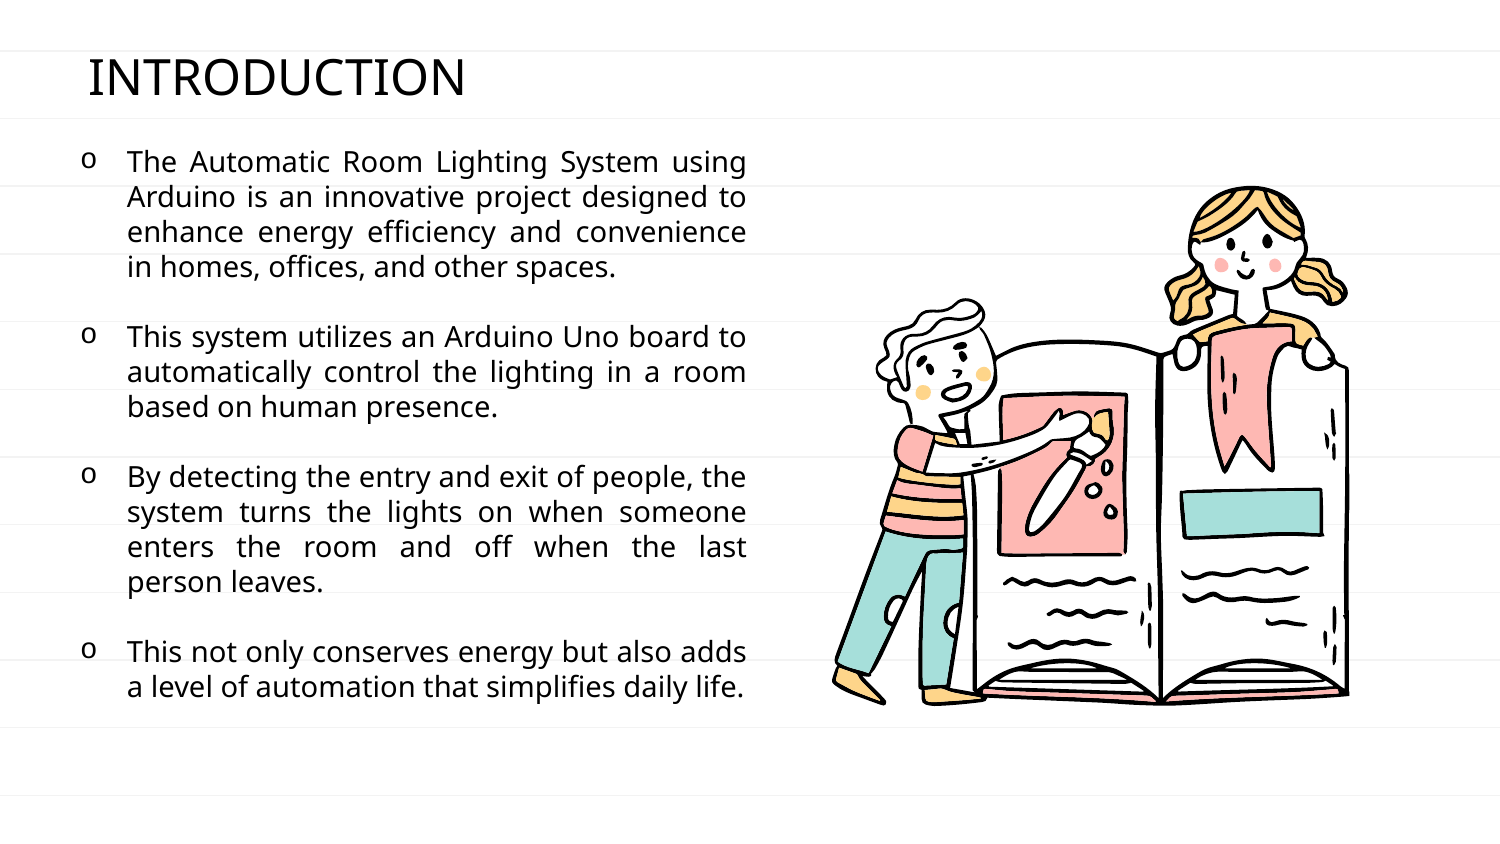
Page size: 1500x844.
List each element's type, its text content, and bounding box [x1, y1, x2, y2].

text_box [830, 185, 1350, 707]
title INTRODUCTION [73, 31, 1270, 121]
subtitle The Automatic Room Lighting System using Arduino is an innovative project designed to enhance energy efficiency and convenience in homes, offices, and other spaces. This system utilizes an Arduino Uno board to automatically control the lighting in a room based on human presence. By detecting the entry and exit of people, the system turns the lights on when someone enters the room and off when the last person leaves. This not only conserves energy but also adds a level of automation that simplifies daily life. [34, 128, 763, 814]
